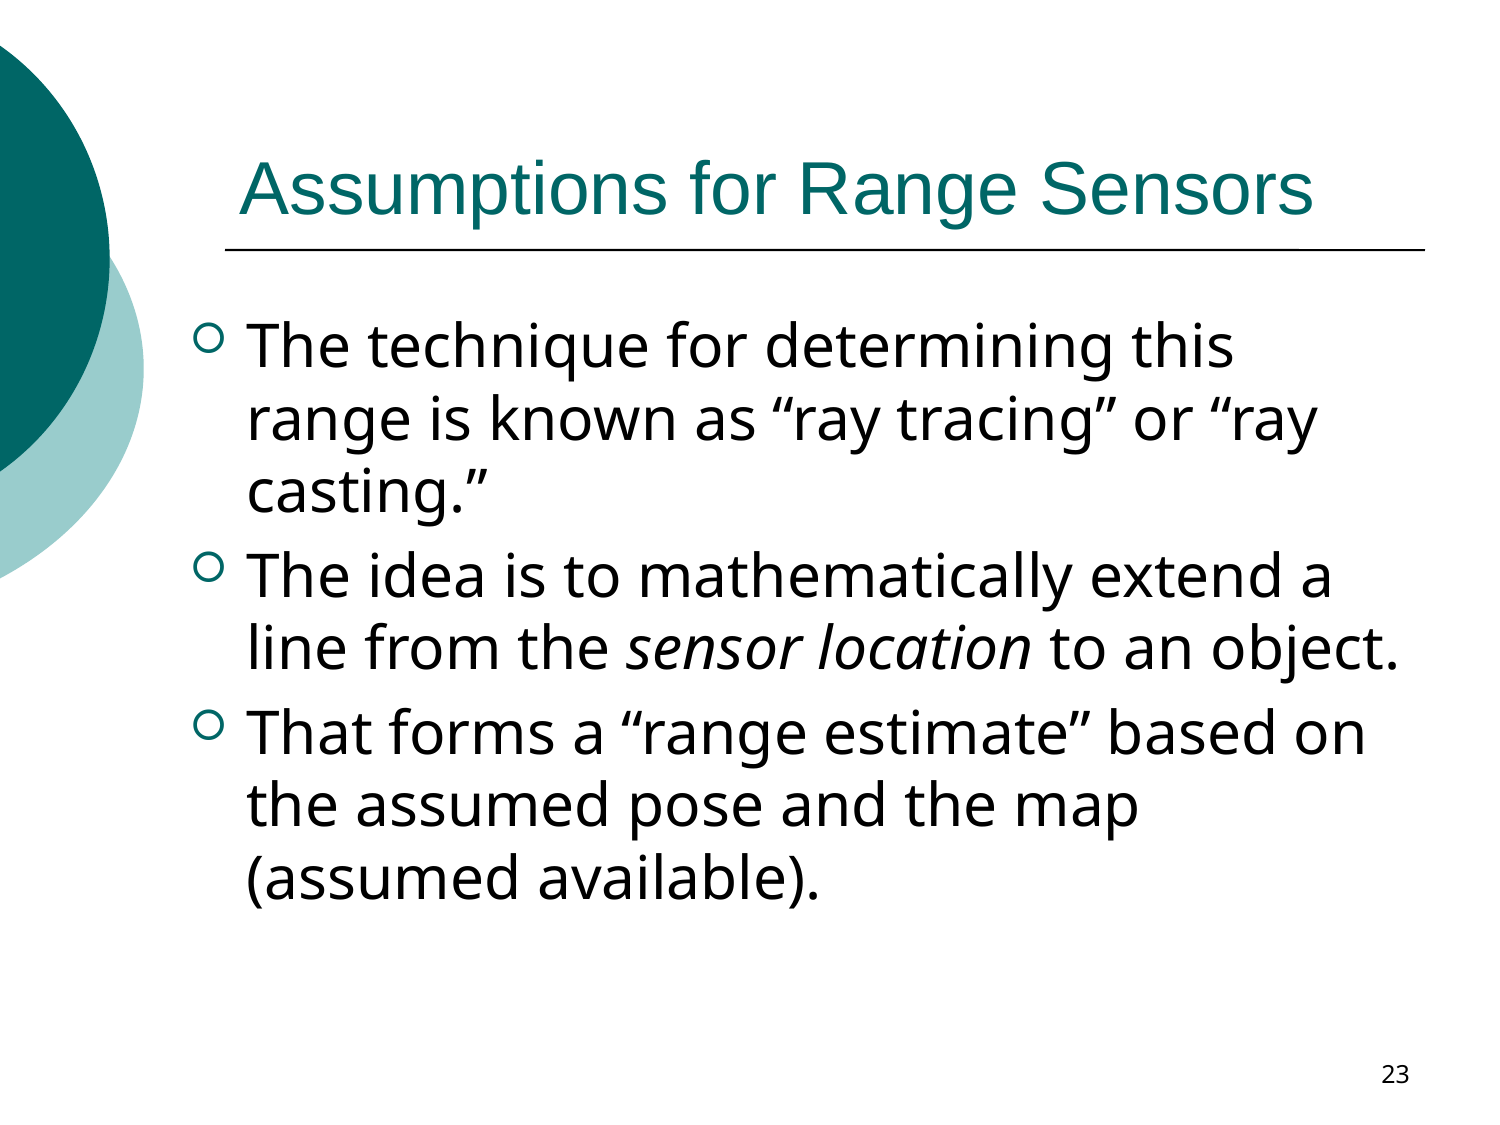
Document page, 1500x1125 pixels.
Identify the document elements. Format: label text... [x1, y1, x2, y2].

slide_number 23 [1074, 1024, 1426, 1101]
title Assumptions for Range Sensors [224, 49, 1425, 238]
list The technique for determining this range is known as “ray tracing” or “ray casting.” The idea is to mathematically extend a line from the sensor location to an object. That forms a “range estimate” based on the assumed pose and the map (assumed available). [174, 299, 1425, 1013]
